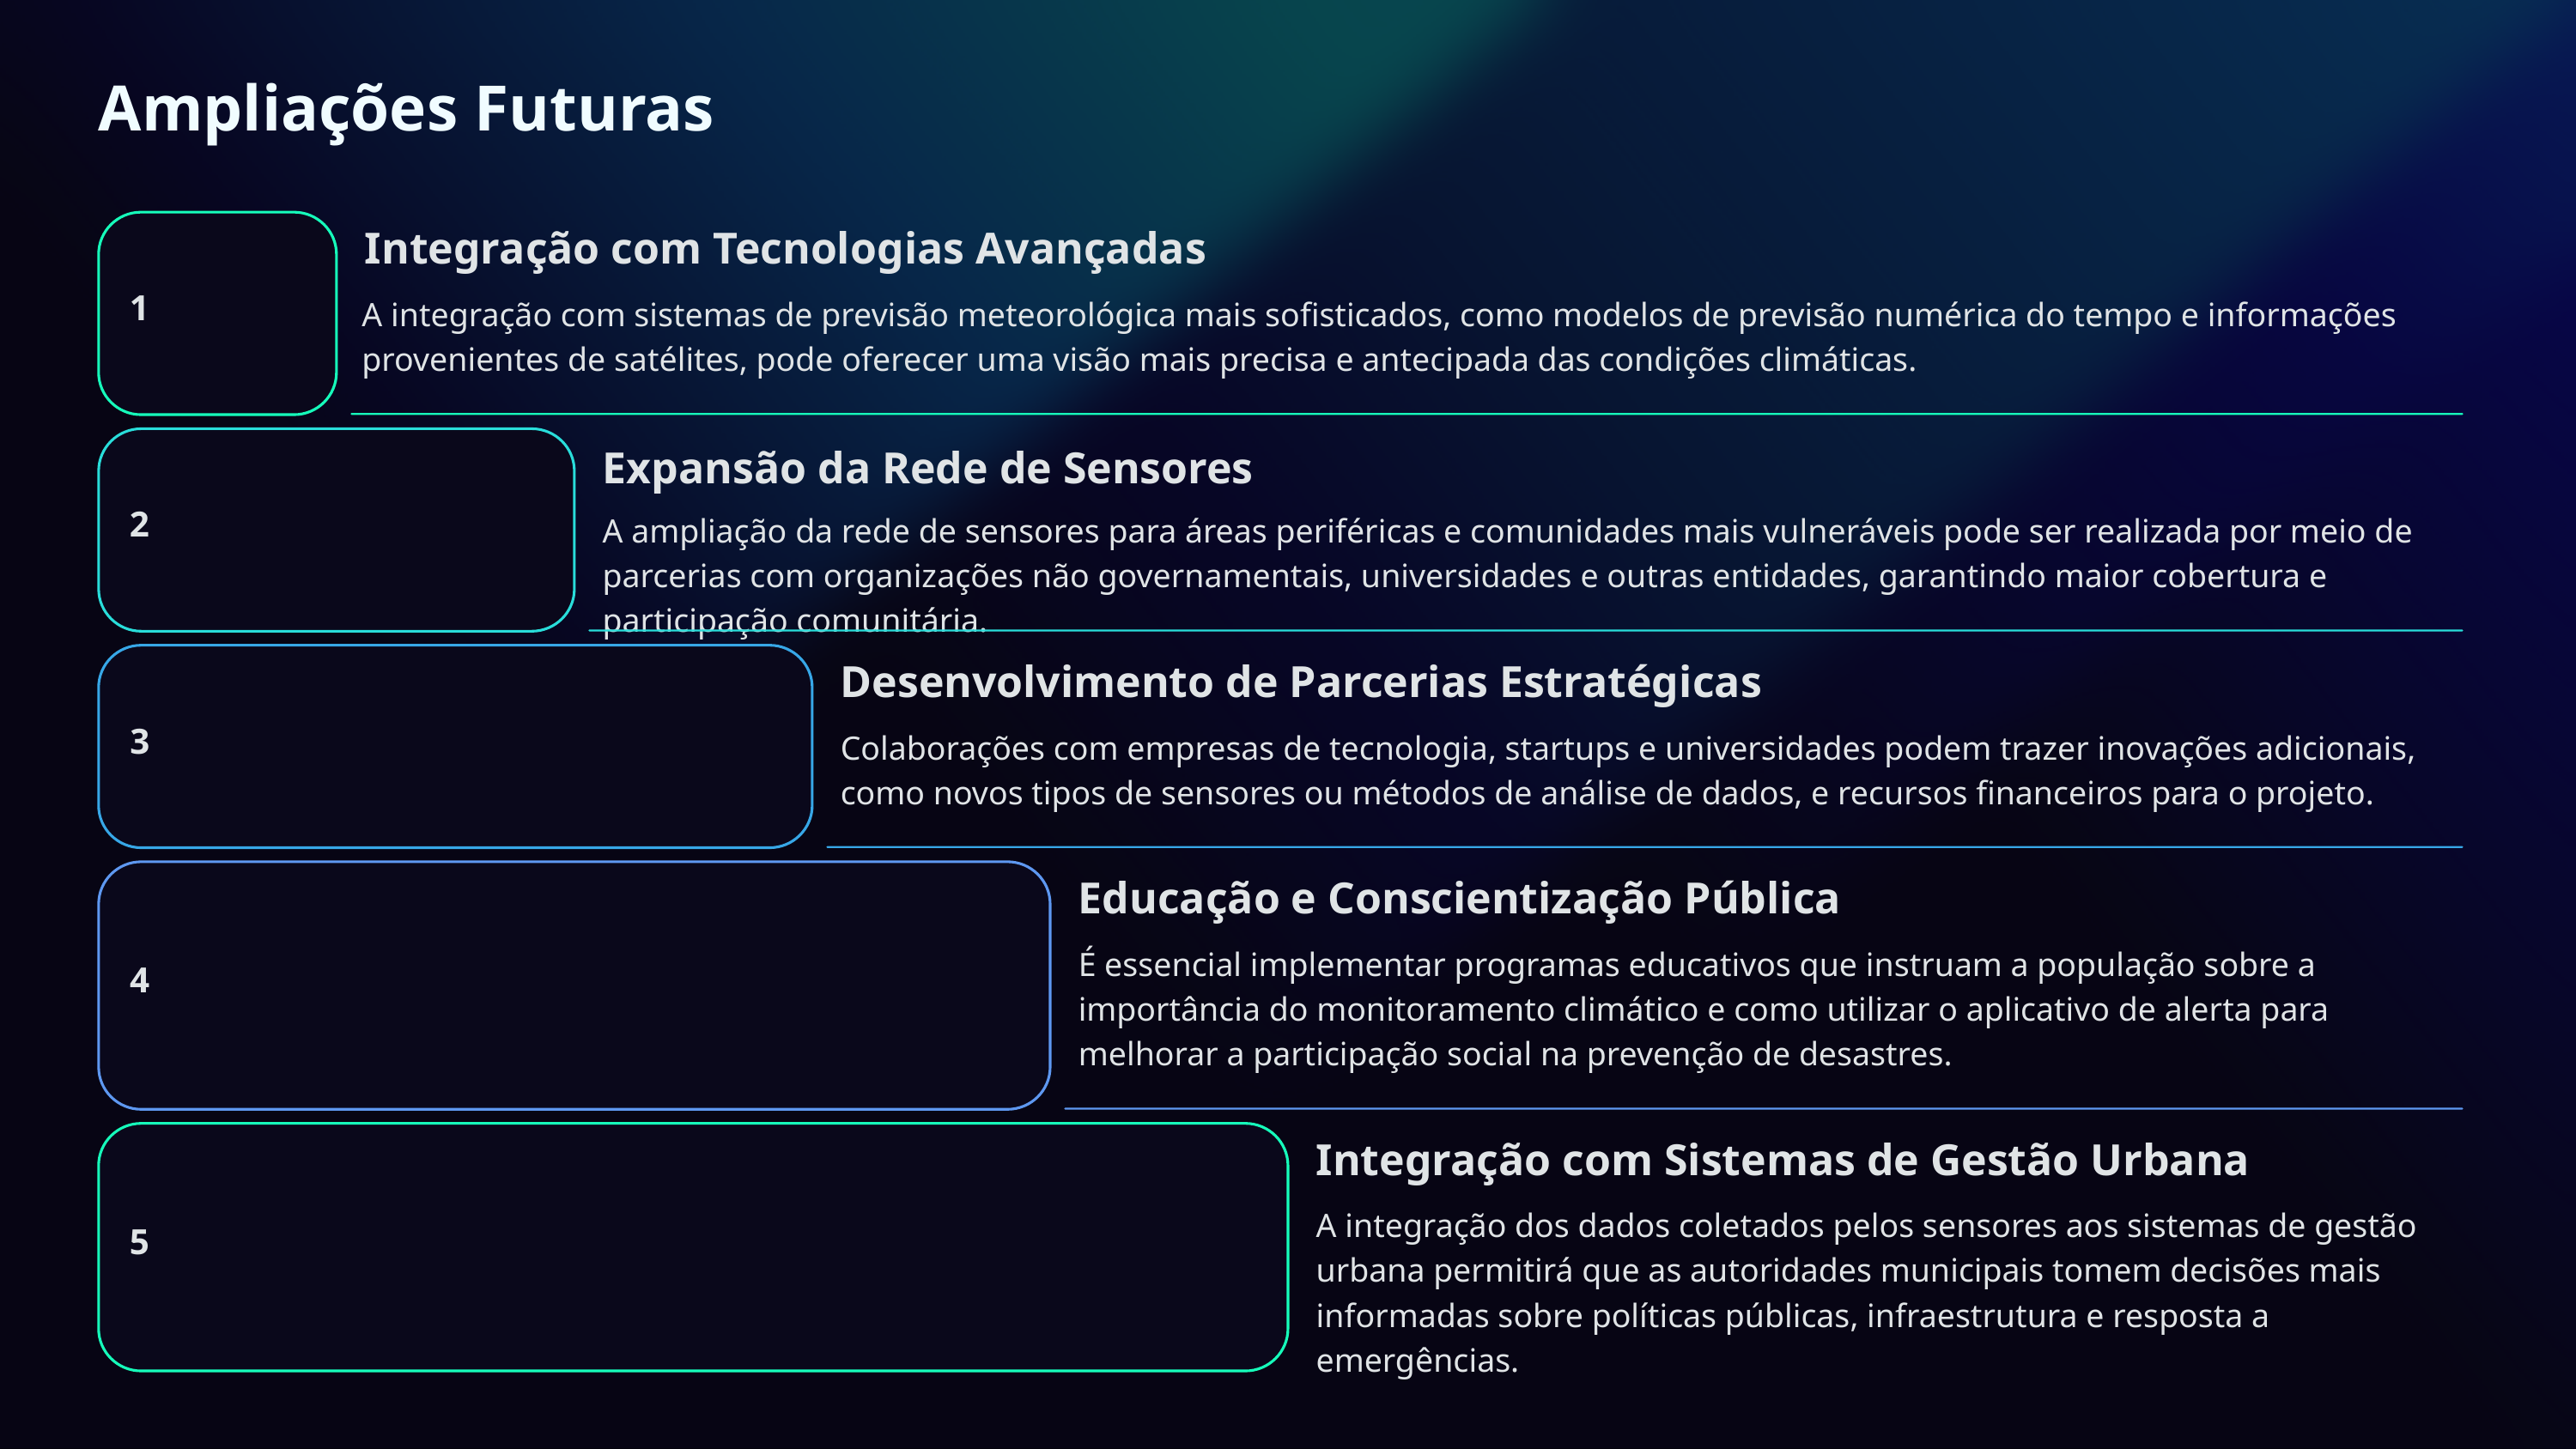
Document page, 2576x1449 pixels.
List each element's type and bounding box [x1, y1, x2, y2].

text_box [97, 1121, 1290, 1373]
text_box [0, 0, 2576, 1449]
text_box [350, 412, 2464, 415]
text_box [826, 846, 2464, 849]
text_box [97, 860, 1052, 1112]
text_box [97, 210, 338, 416]
text_box [97, 643, 814, 850]
text_box [97, 427, 576, 634]
